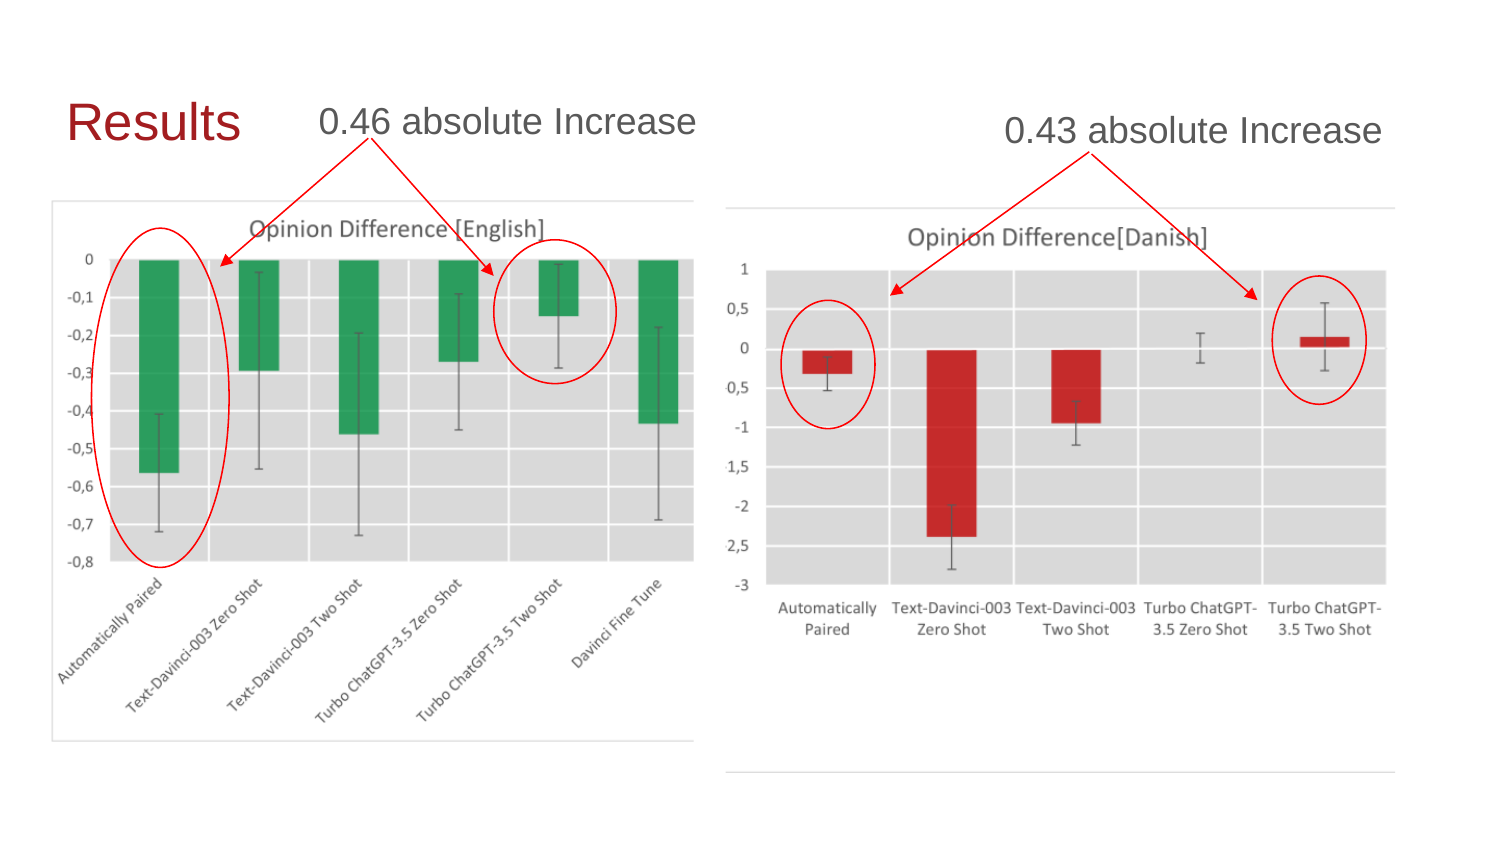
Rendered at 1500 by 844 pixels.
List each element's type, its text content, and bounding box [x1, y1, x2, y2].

text_box 0.43 absolute Increase [989, 91, 1469, 168]
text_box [889, 151, 1090, 296]
picture [50, 188, 694, 750]
picture [725, 201, 1396, 786]
title Results [51, 72, 1449, 167]
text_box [371, 137, 494, 277]
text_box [219, 137, 369, 267]
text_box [1091, 153, 1258, 301]
text_box 0.46 absolute Increase [303, 82, 726, 158]
